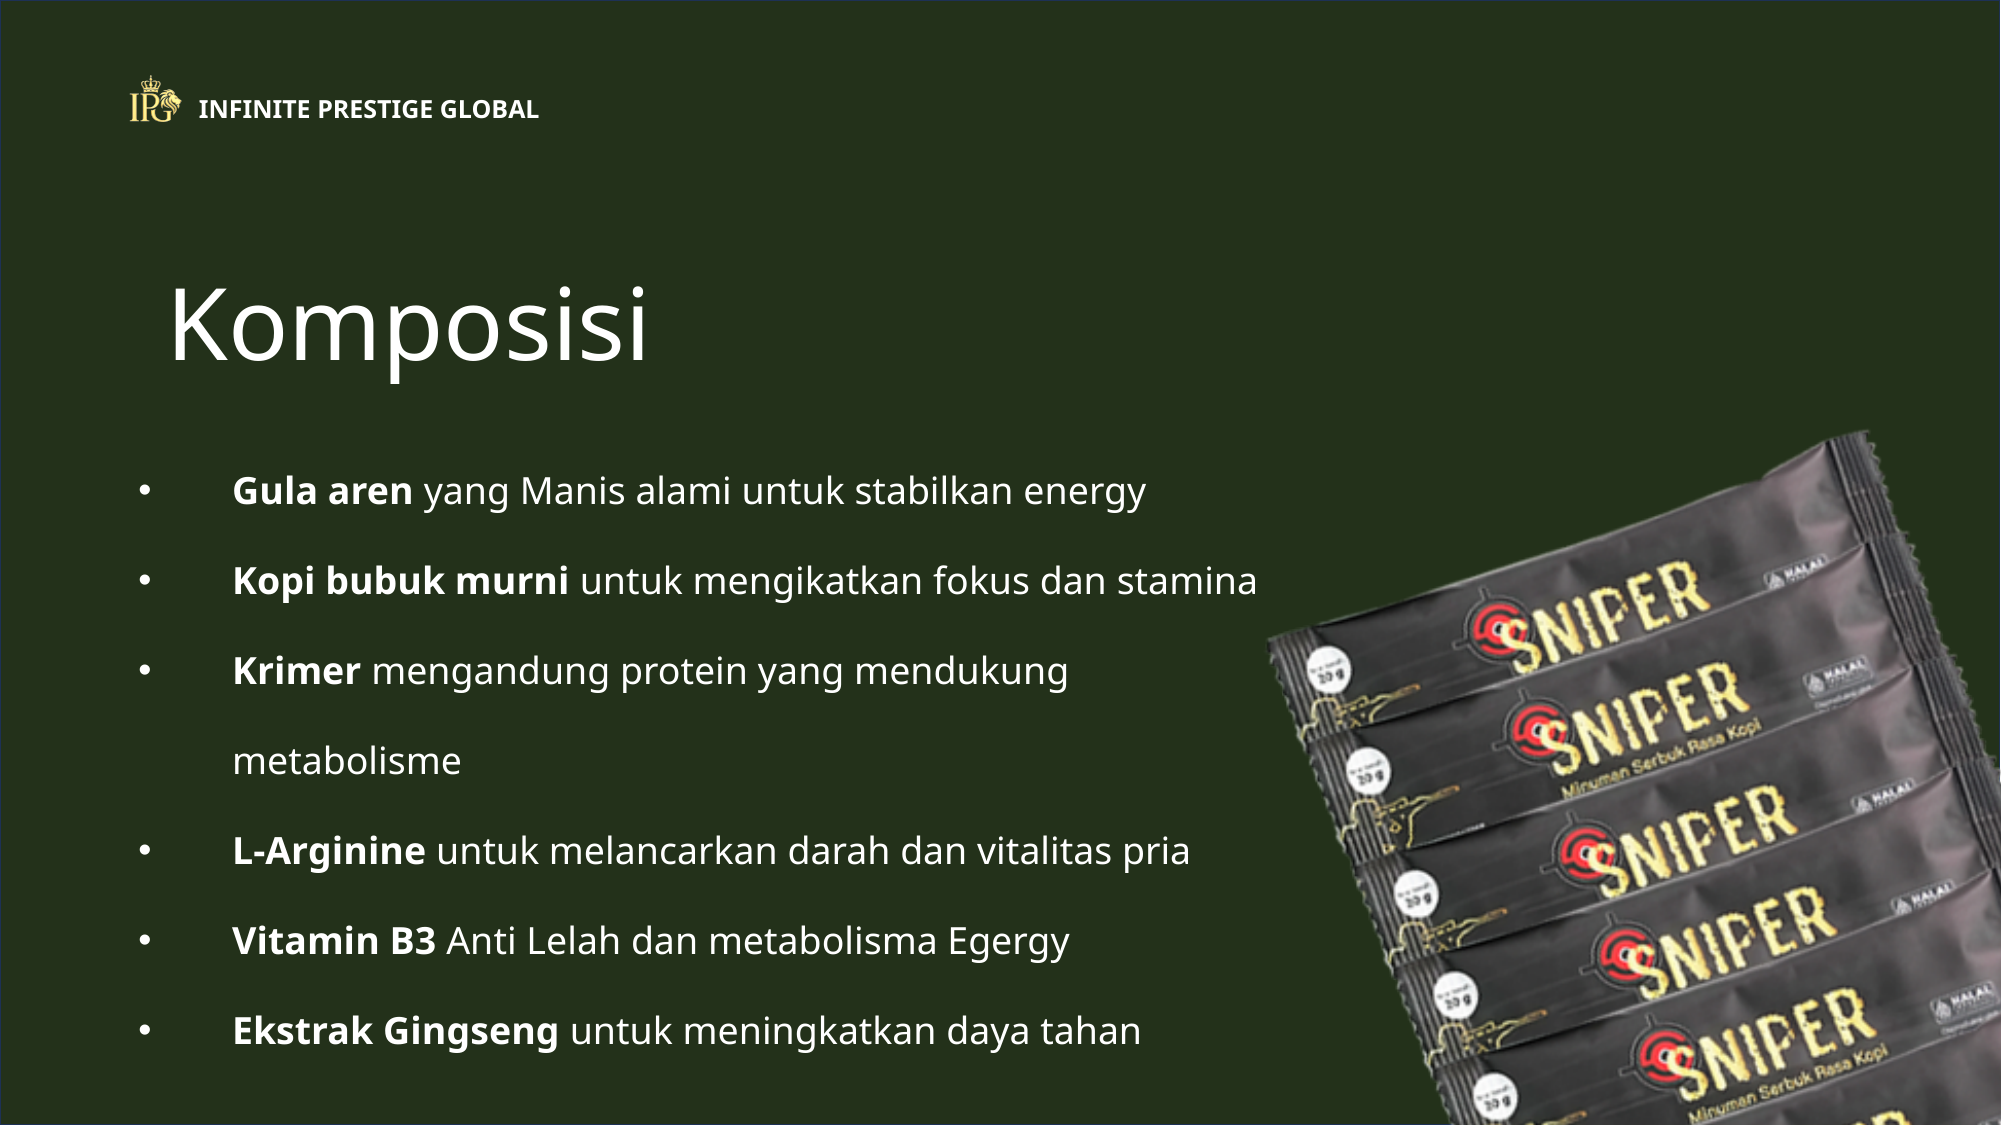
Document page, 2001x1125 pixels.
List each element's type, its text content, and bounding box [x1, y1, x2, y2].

text_box Komposisi [151, 253, 784, 389]
text_box Gula aren yang Manis alami untuk stabilkan energy Kopi bubuk murni untuk mengikatkan fokus dan stamina Krimer mengandung protein yang mendukung metabolisme L-Arginine untuk melancarkan darah dan vitalitas pria Vitamin B3 Anti Lelah dan metabolisma Egergy Ekstrak Gingseng untuk meningkatkan daya tahan [123, 414, 1298, 1060]
text_box [0, 0, 2000, 1125]
picture [123, 70, 185, 132]
picture [1206, 337, 2001, 1125]
text_box INFINITE PRESTIGE GLOBAL [185, 85, 647, 131]
